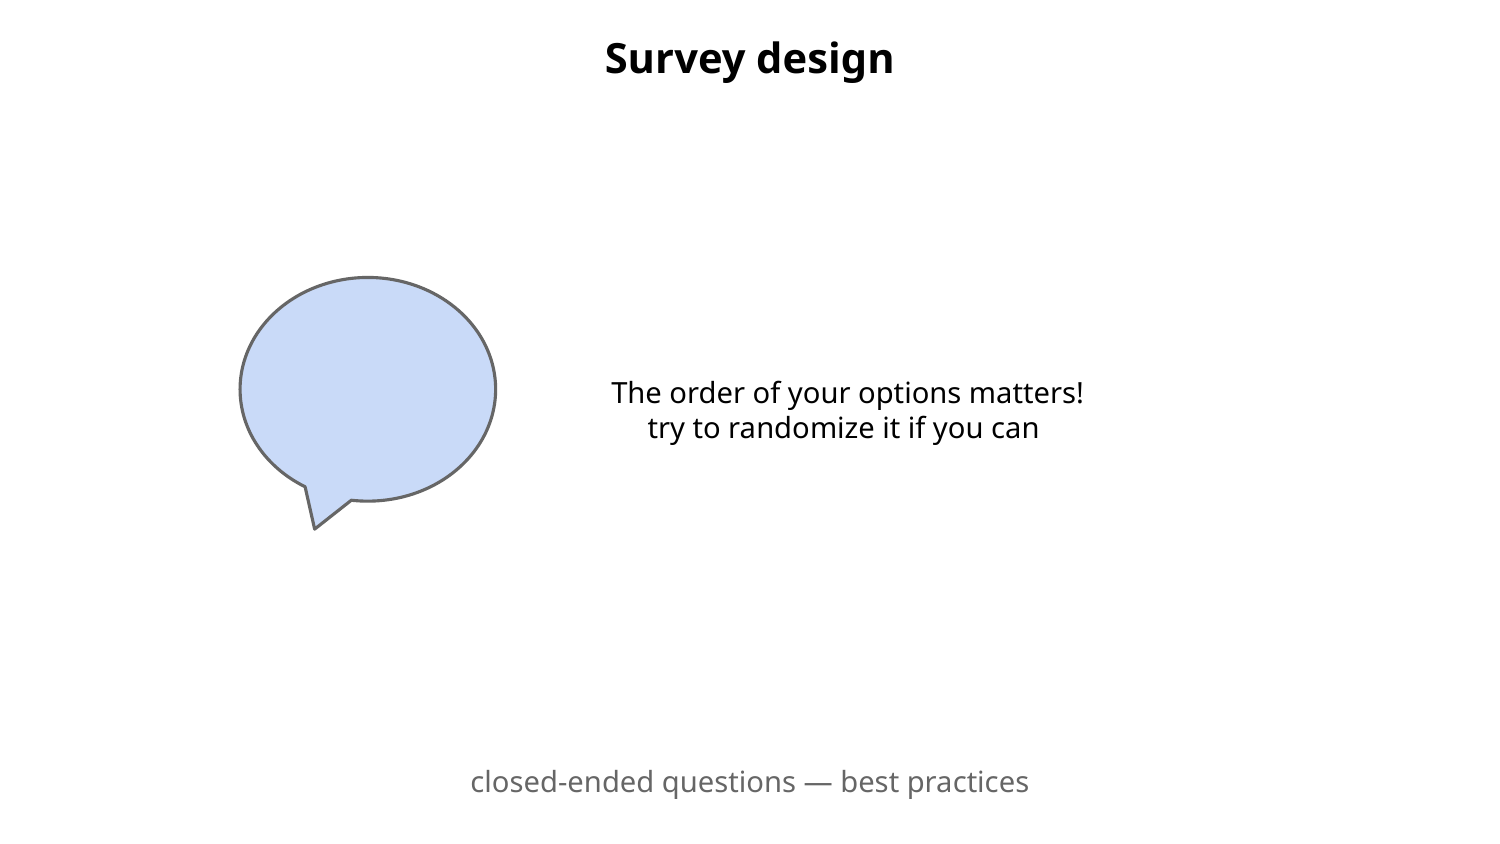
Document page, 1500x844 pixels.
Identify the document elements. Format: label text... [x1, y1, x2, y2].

subtitle closed-ended questions — best practices [112, 748, 1388, 805]
text_box [240, 277, 495, 530]
text_box The order of your options matters! try to randomize it if you can [495, 359, 1200, 502]
title Survey design [112, 16, 1388, 101]
